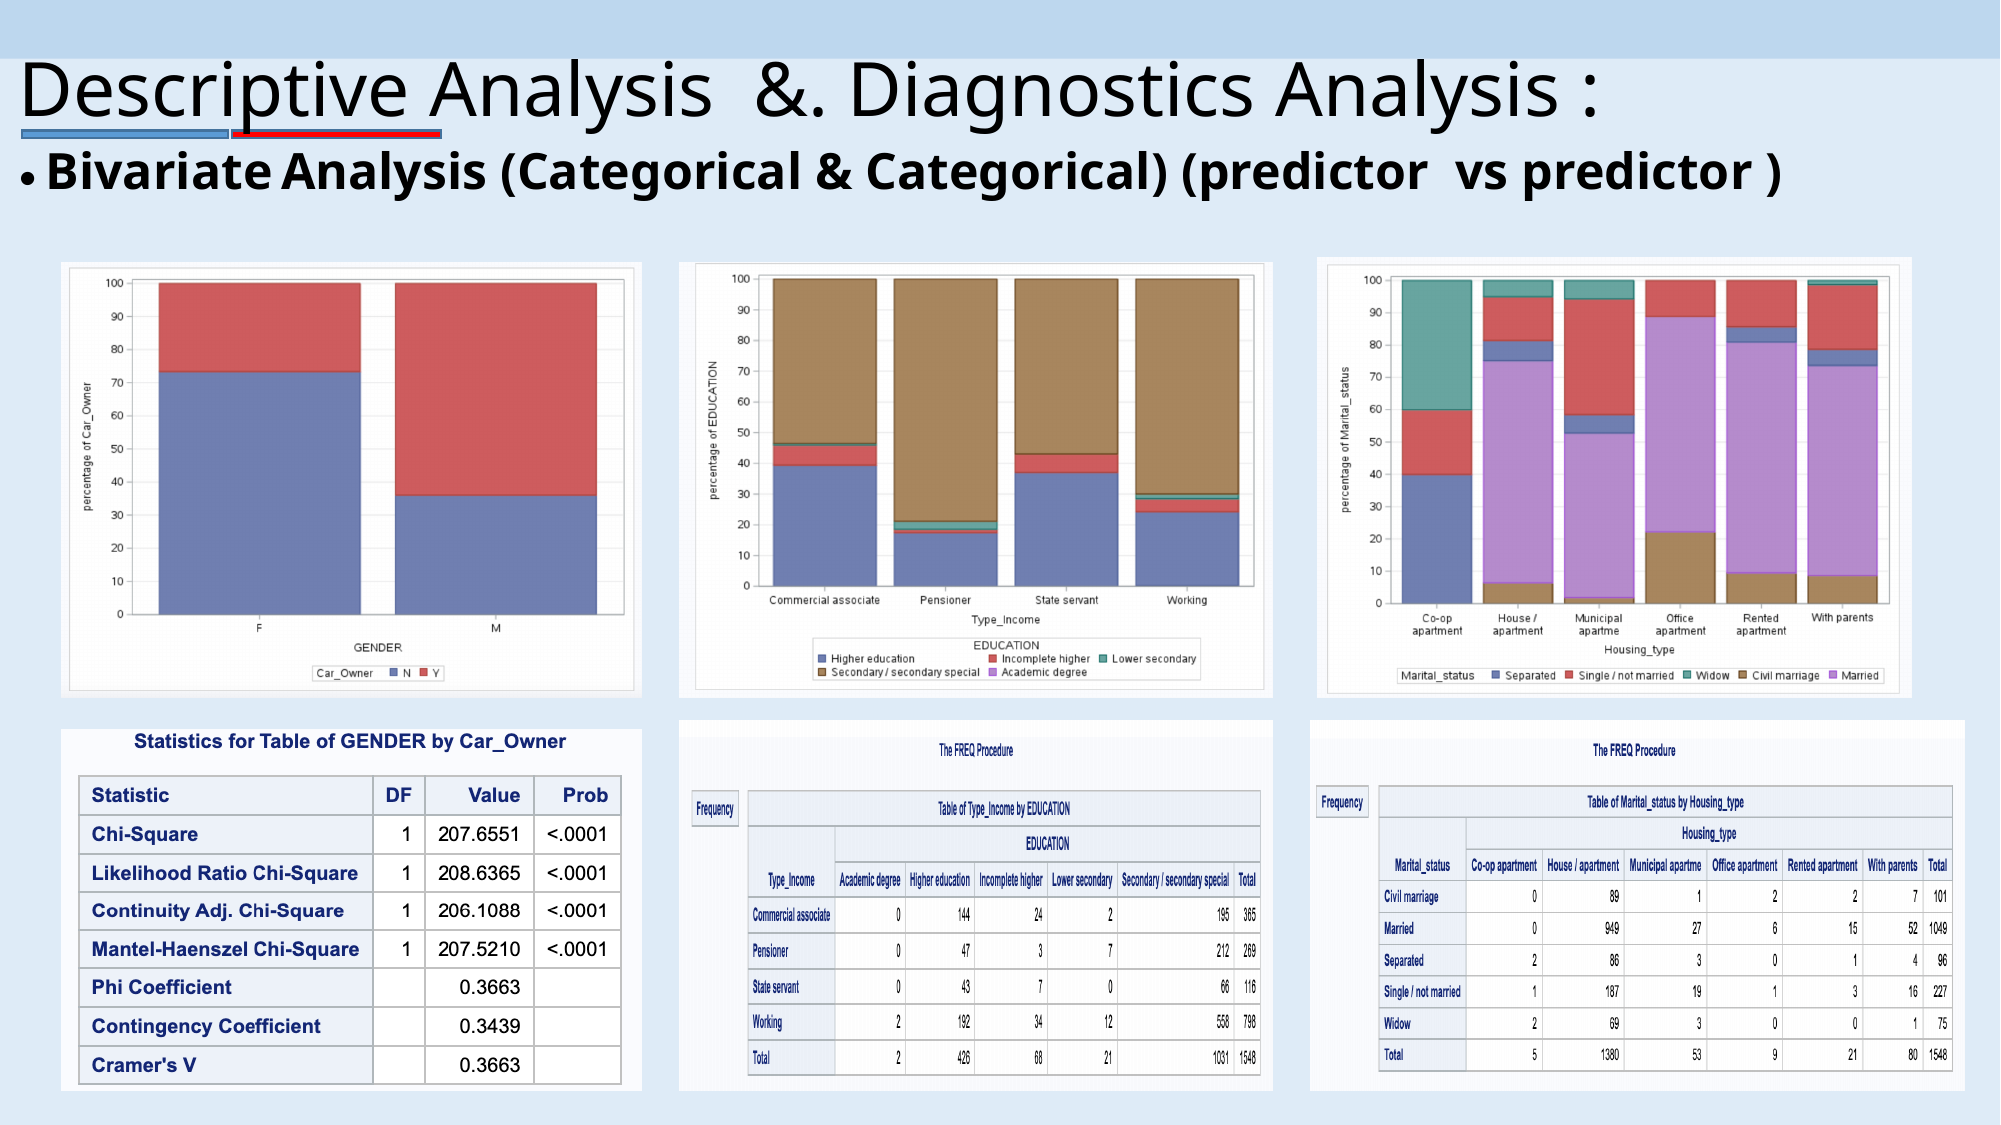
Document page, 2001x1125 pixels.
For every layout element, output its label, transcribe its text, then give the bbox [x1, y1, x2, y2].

text_box [0, 0, 2000, 59]
picture [61, 262, 642, 698]
text_box Descriptive Analysis &. Diagnostics Analysis : [3, 34, 1744, 139]
picture [679, 720, 1273, 1091]
picture [61, 729, 642, 1091]
text_box • Bivariate Analysis (Categorical & Categorical) (predictor vs predictor ) [3, 132, 1912, 208]
picture [1310, 720, 1965, 1091]
picture [1317, 257, 1912, 698]
picture [679, 262, 1273, 698]
